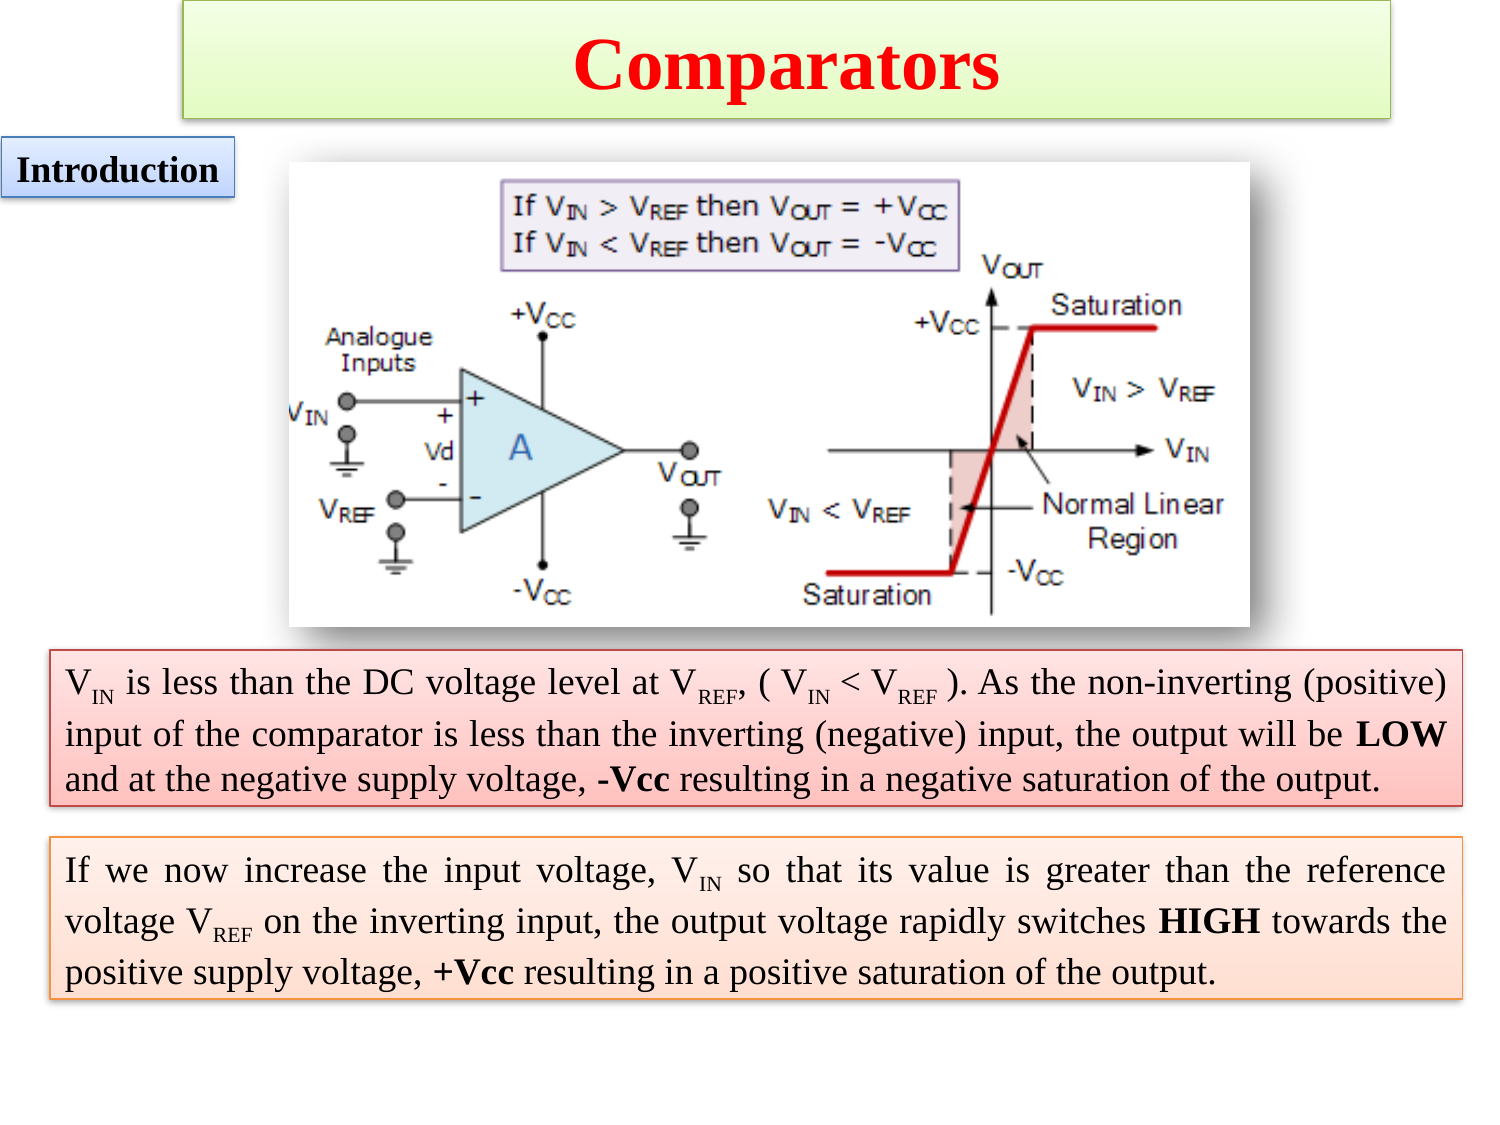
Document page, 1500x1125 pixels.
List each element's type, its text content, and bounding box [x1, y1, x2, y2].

text_box If we now increase the input voltage, VIN so that its value is greater than the reference voltage VREF on the inverting input, the output voltage rapidly switches HIGH towards the positive supply voltage, +Vcc resulting in a positive saturation of the output. [49, 836, 1463, 1000]
text_box Introduction [1, 136, 235, 198]
text_box VIN is less than the DC voltage level at VREF, ( VIN < VREF ). As the non-inverting (positive) input of the comparator is less than the inverting (negative) input, the output will be LOW and at the negative supply voltage, -Vcc resulting in a negative saturation of the output. [49, 649, 1463, 807]
text_box Comparators [182, 0, 1391, 119]
picture [289, 162, 1251, 627]
